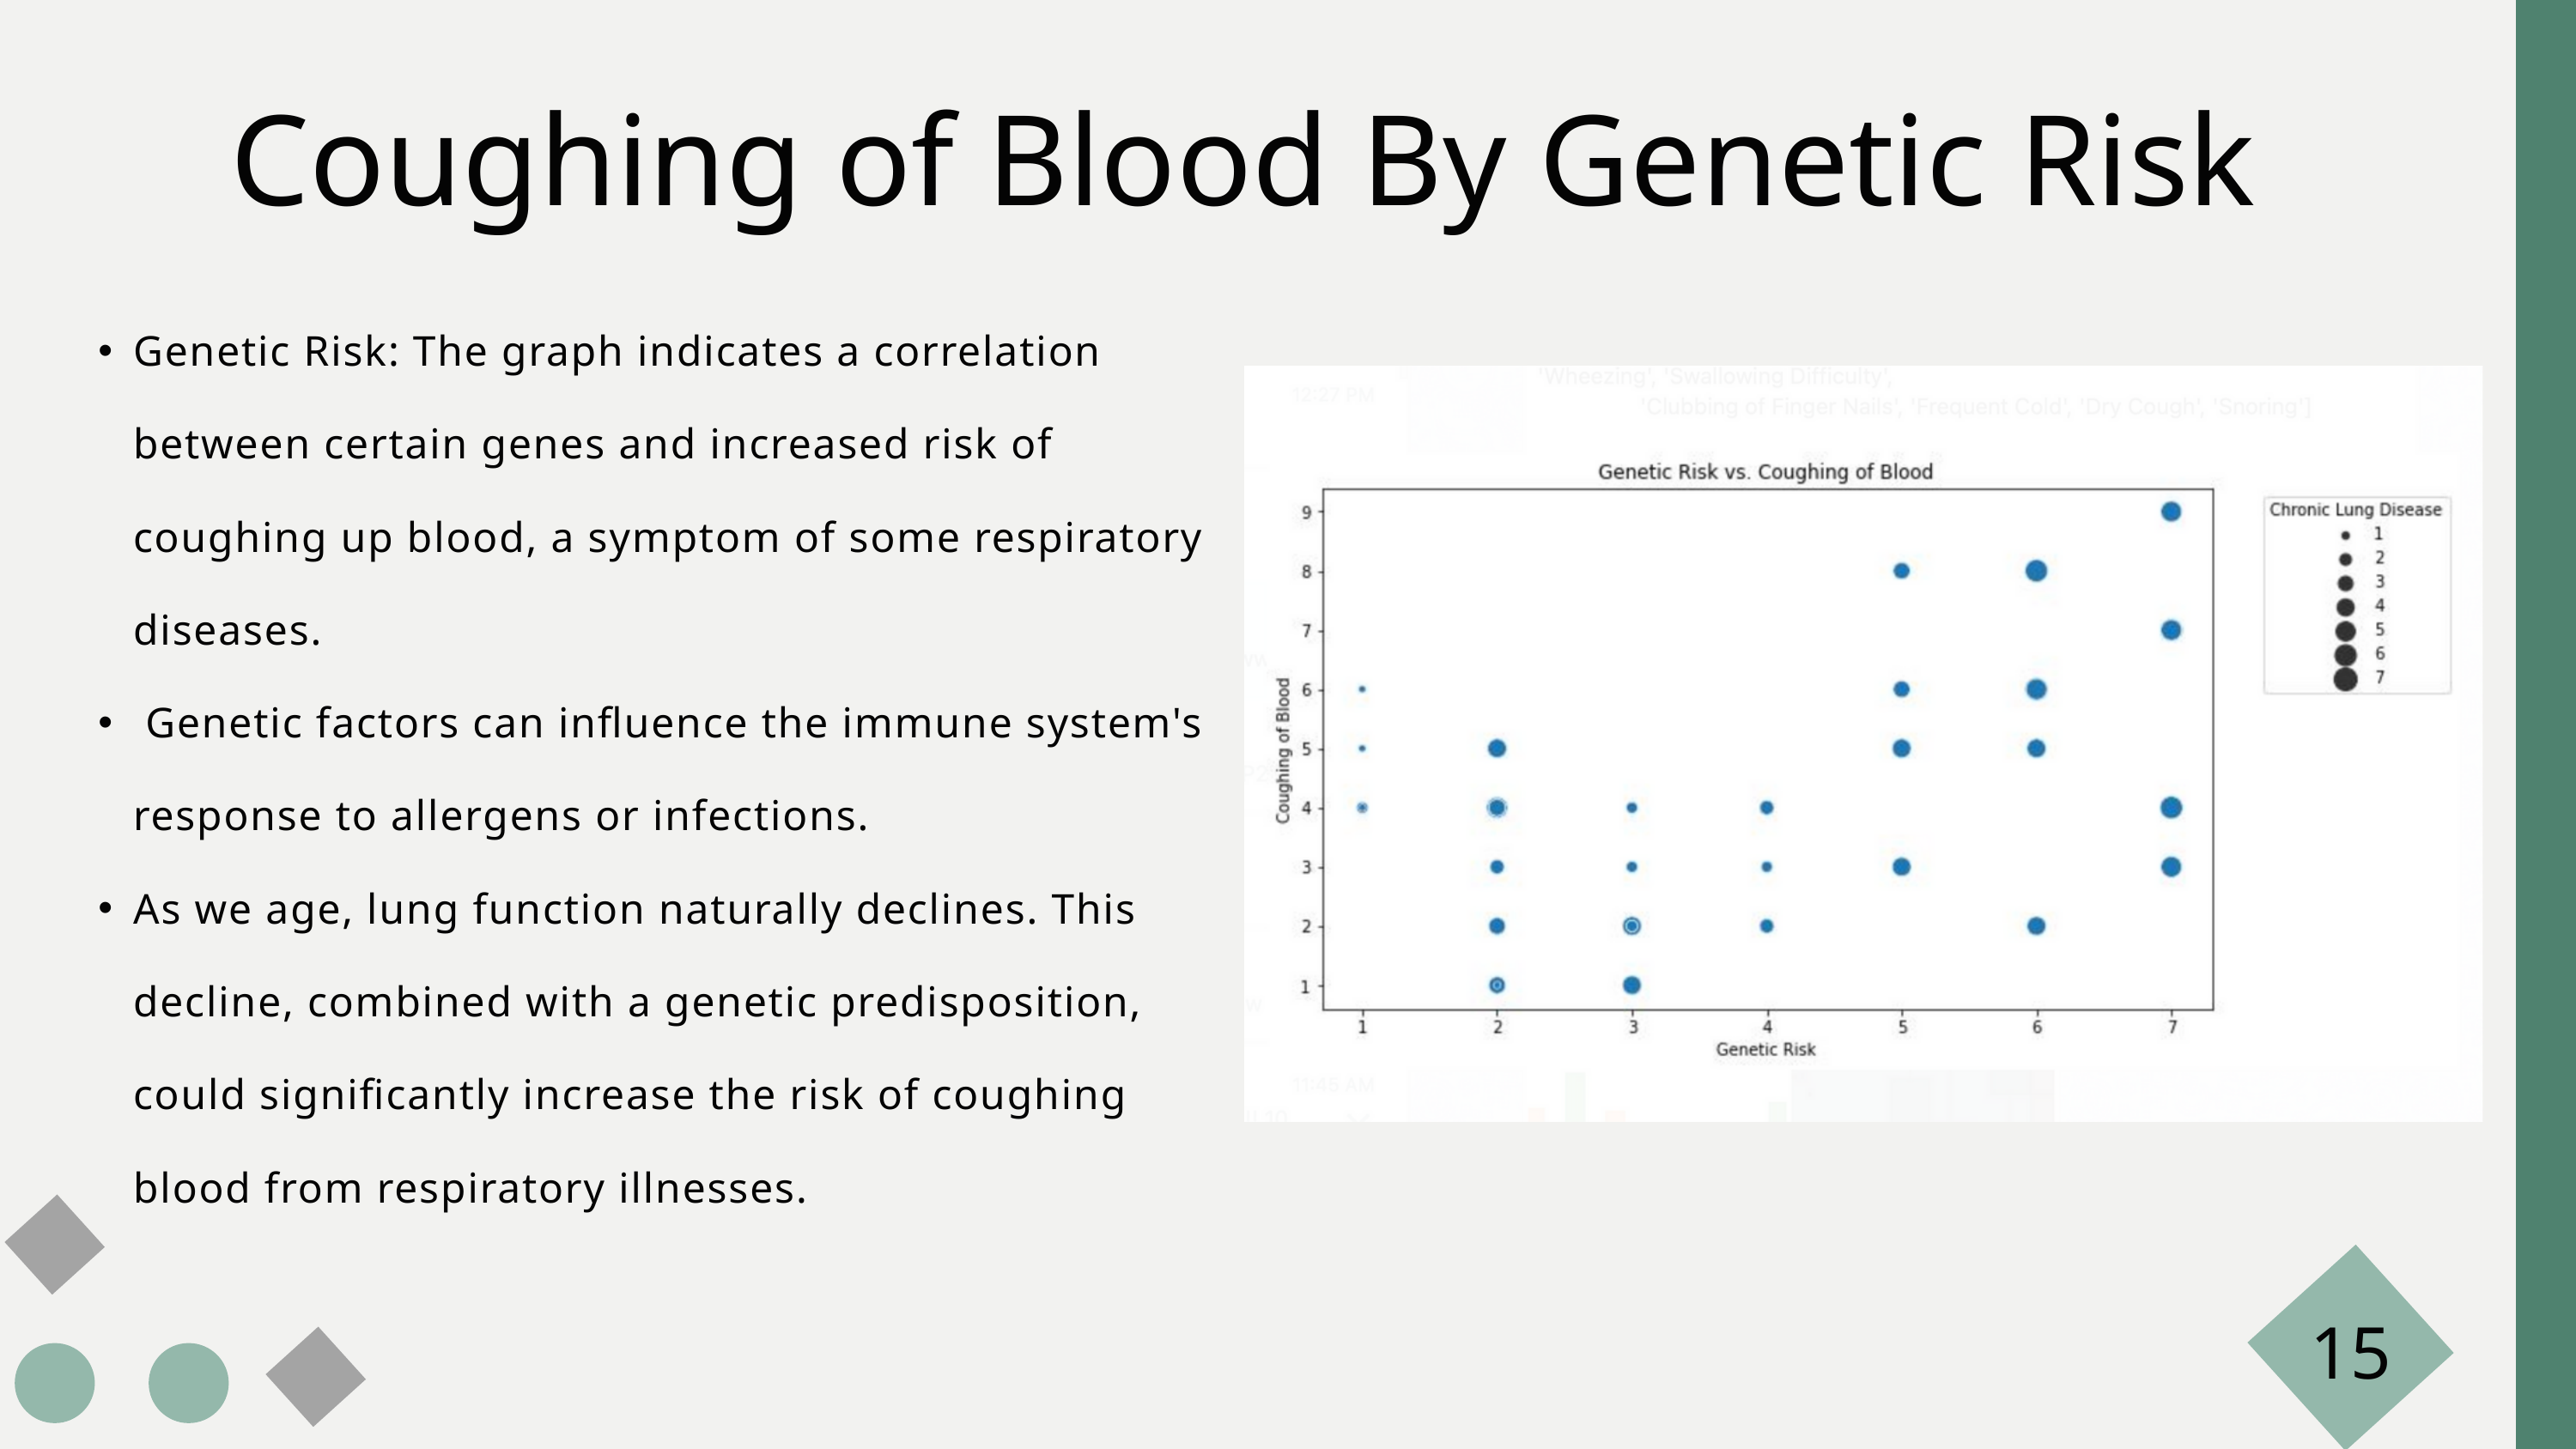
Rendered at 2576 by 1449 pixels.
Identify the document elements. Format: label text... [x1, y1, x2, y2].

text_box Genetic Risk: The graph indicates a correlation between certain genes and increased risk of coughing up blood, a symptom of some respiratory diseases. Genetic factors can influence the immune system's response to allergens or infections. As we age, lung function naturally declines. This decline, combined with a genetic predisposition, could significantly increase the risk of coughing blood from respiratory illnesses. [63, 282, 1248, 1211]
text_box [1248, 366, 2483, 1122]
text_box [2247, 1296, 2454, 1449]
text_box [148, 1343, 229, 1424]
text_box [265, 1326, 367, 1428]
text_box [2515, 0, 2576, 1449]
text_box 15 [2298, 1294, 2403, 1394]
text_box [2301, 1244, 2401, 1294]
text_box Coughing of Blood By Genetic Risk [21, 93, 2499, 231]
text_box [14, 1343, 95, 1424]
text_box [4, 1194, 106, 1295]
